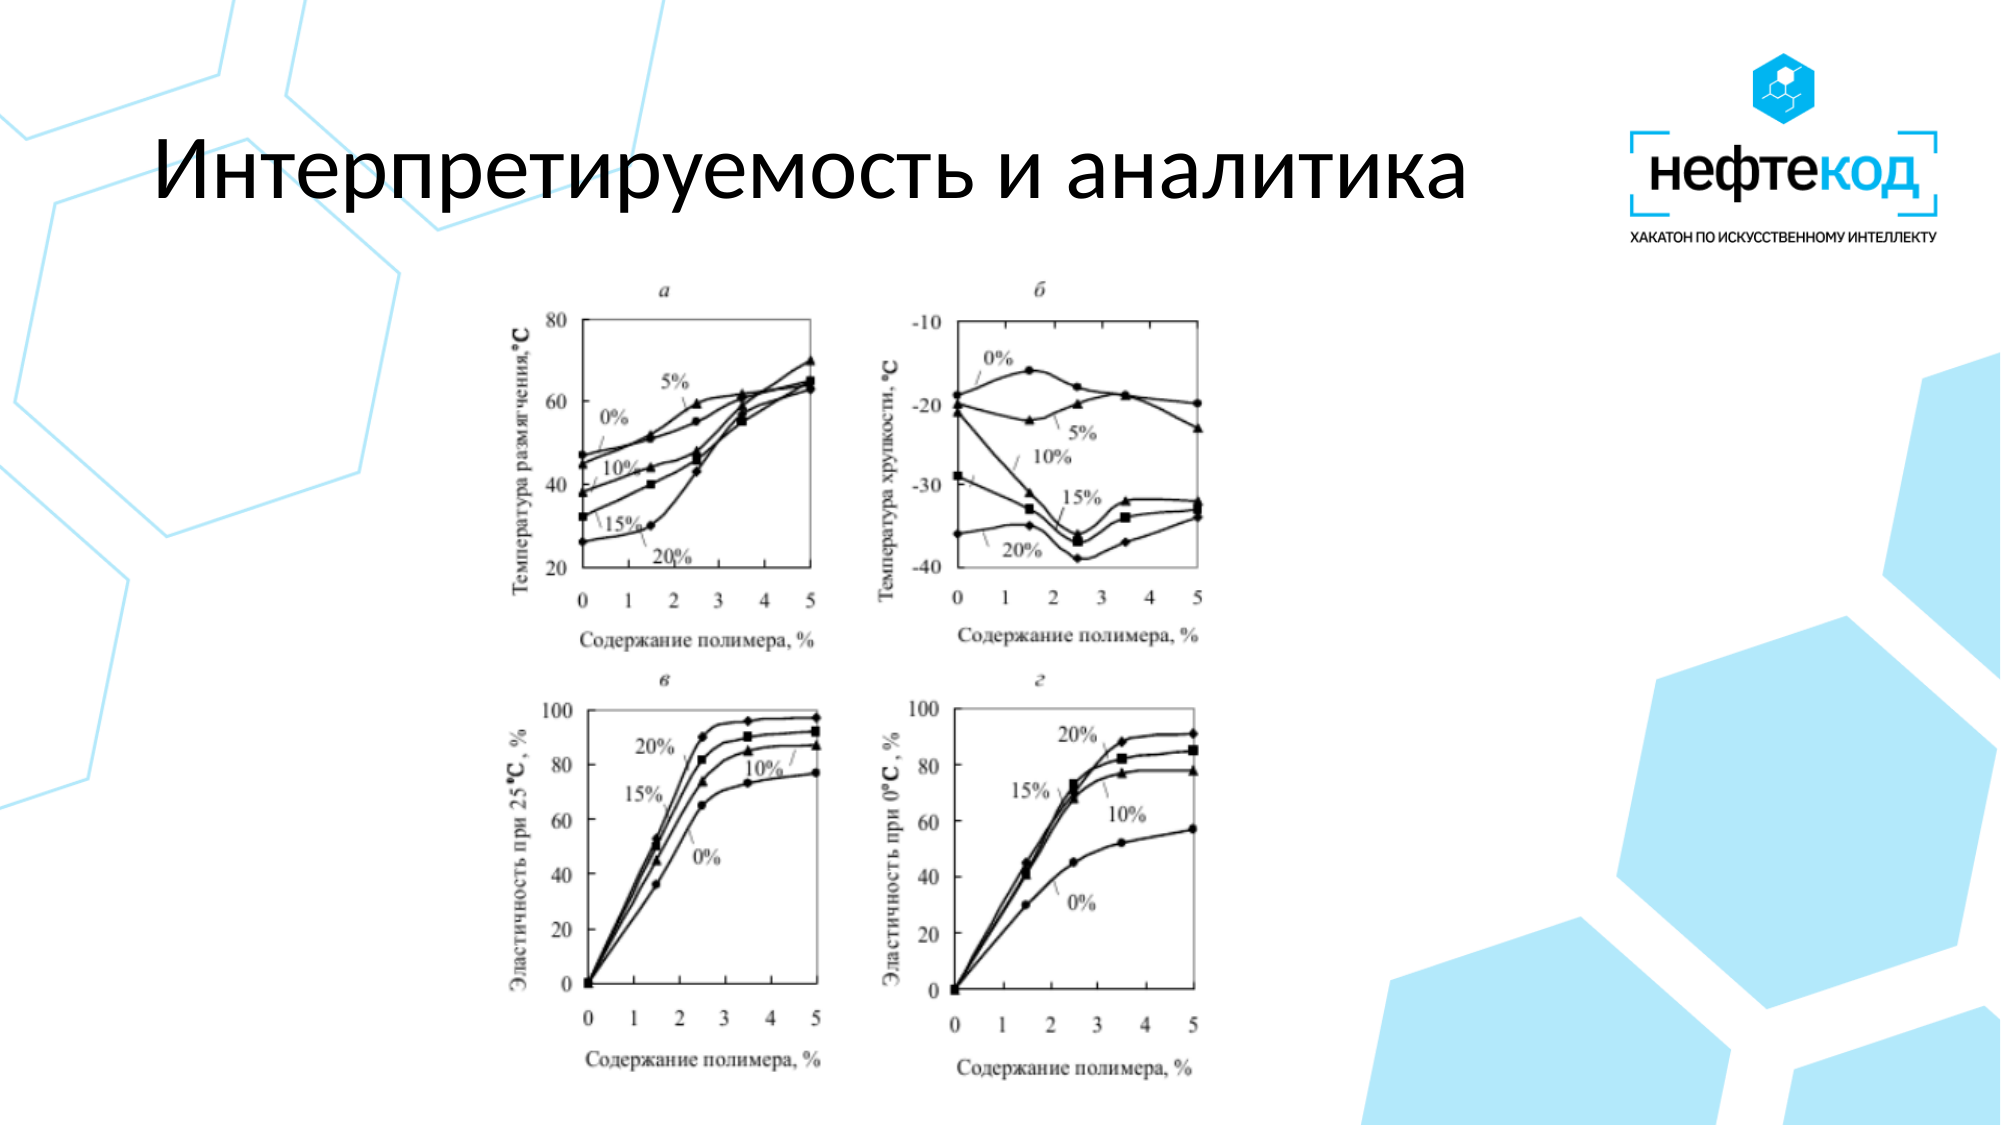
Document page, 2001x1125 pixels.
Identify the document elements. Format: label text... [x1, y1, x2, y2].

title Интерпретируемость и аналитика [137, 59, 1863, 278]
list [468, 262, 1280, 1102]
picture [0, 0, 2001, 1125]
